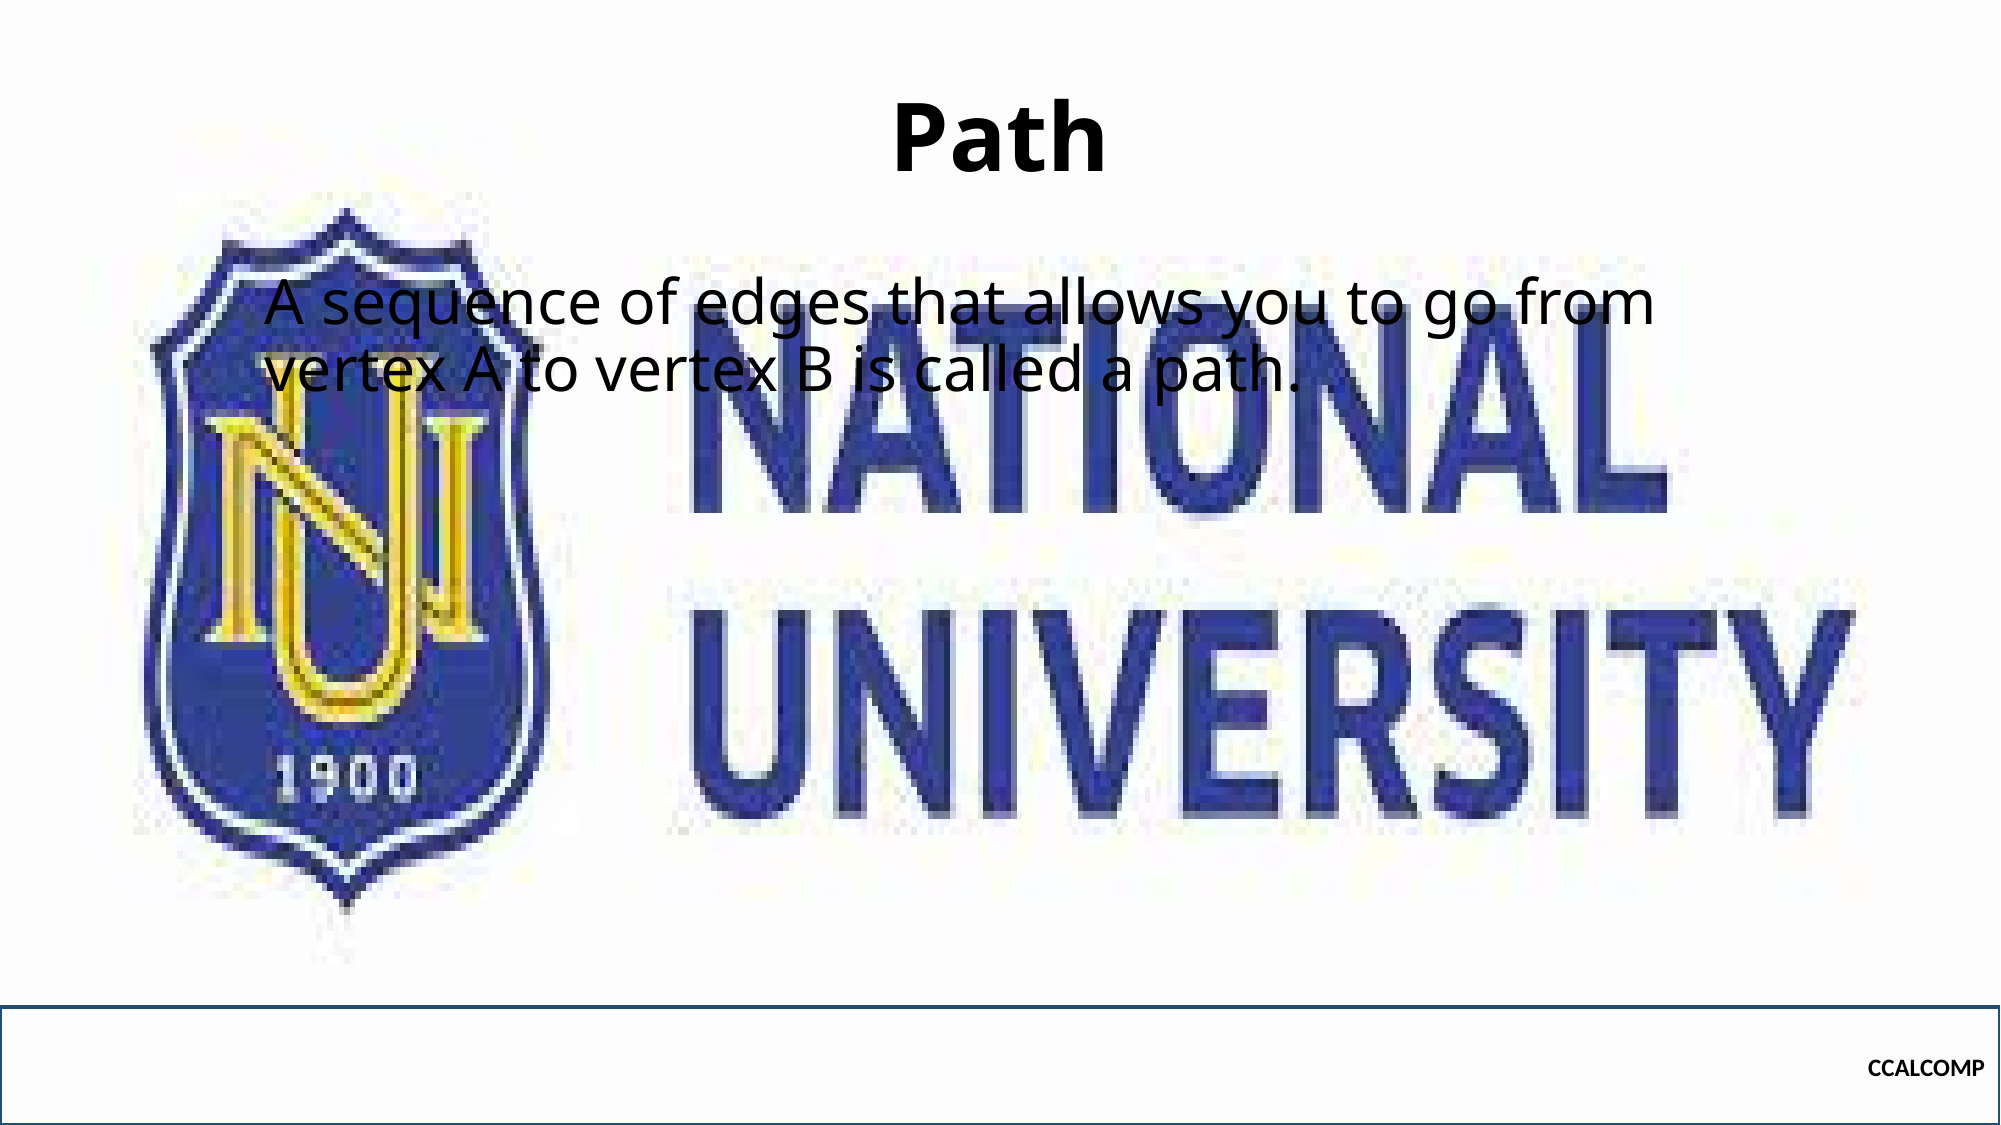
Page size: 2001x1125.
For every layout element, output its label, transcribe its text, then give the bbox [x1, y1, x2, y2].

footer CCALCOMP [0, 1007, 2000, 1125]
text_box A sequence of edges that allows you to go from vertex A to vertex B is called a path. [249, 248, 1750, 953]
title Path [249, 81, 1750, 200]
picture [0, 0, 2000, 1007]
